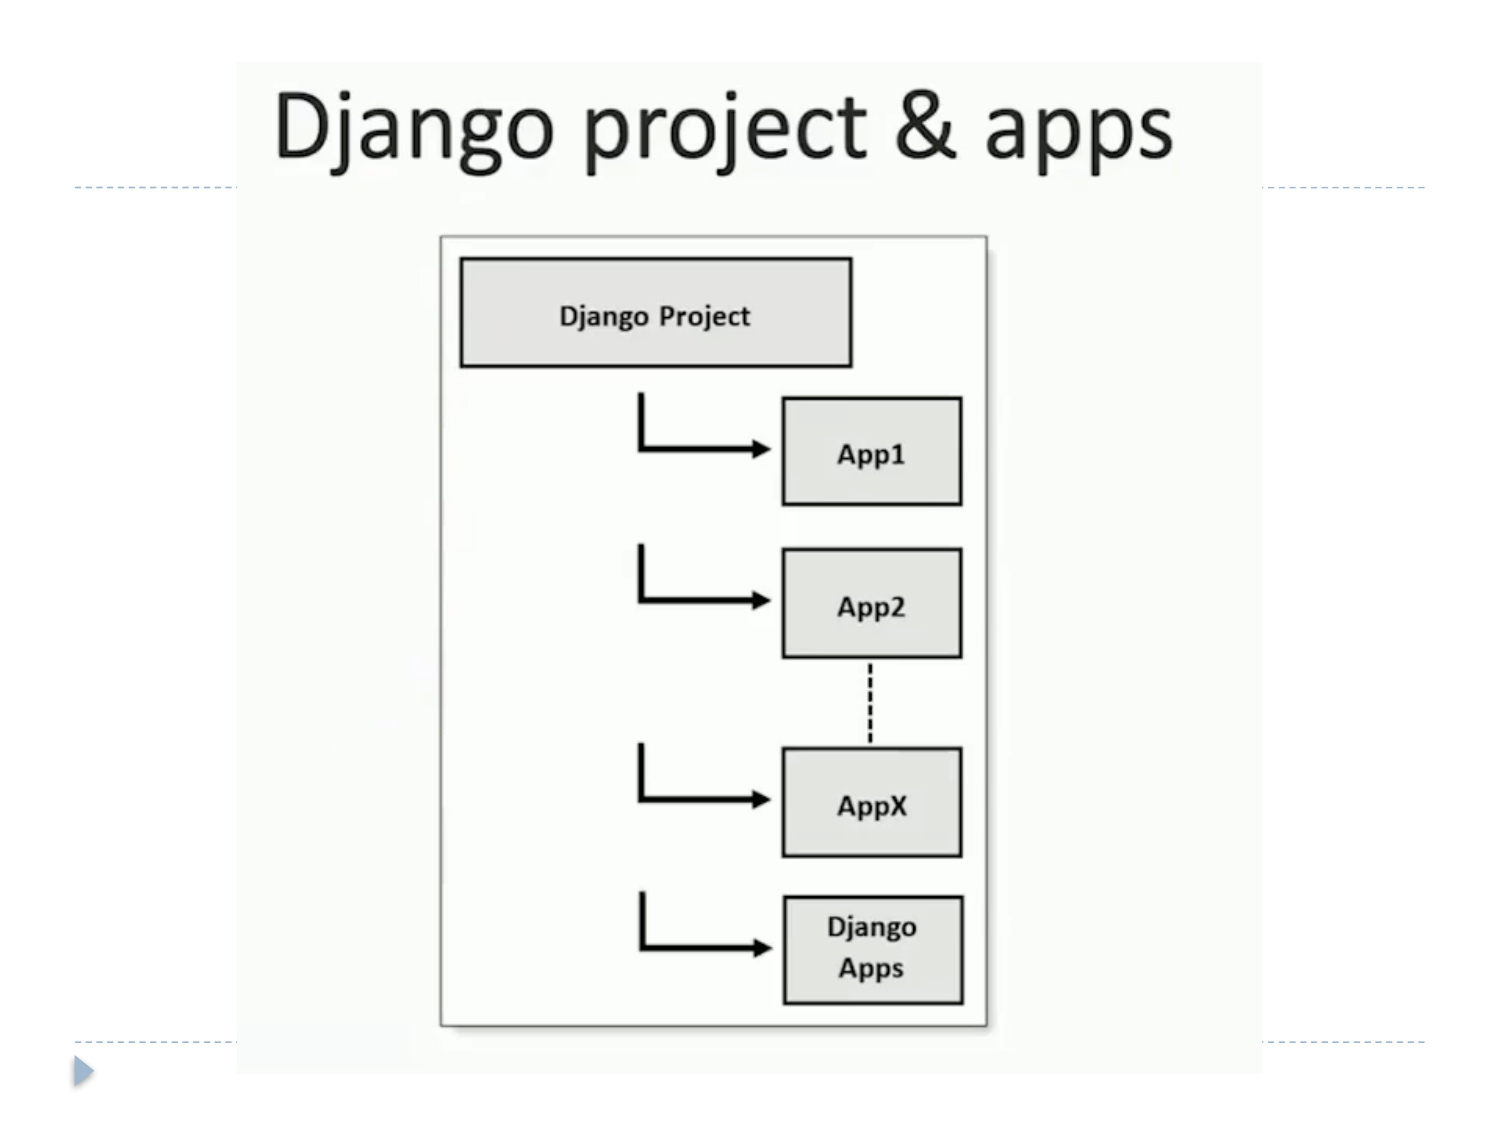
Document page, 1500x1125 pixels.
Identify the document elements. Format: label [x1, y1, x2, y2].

picture [237, 62, 1262, 1074]
